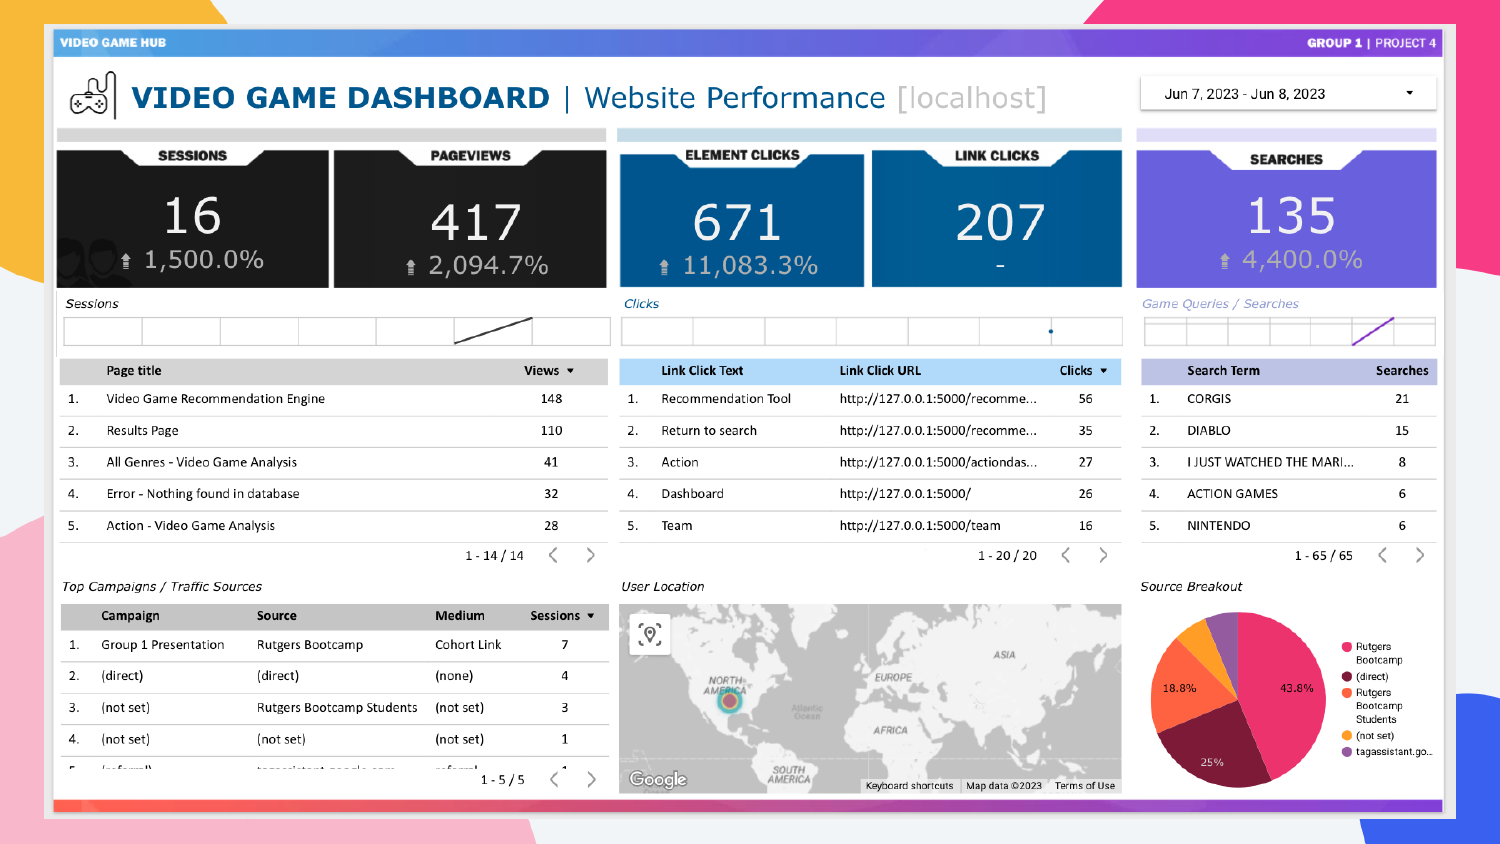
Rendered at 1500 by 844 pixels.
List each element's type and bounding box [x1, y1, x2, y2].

text_box [43, 24, 1457, 819]
picture [0, 0, 1500, 844]
